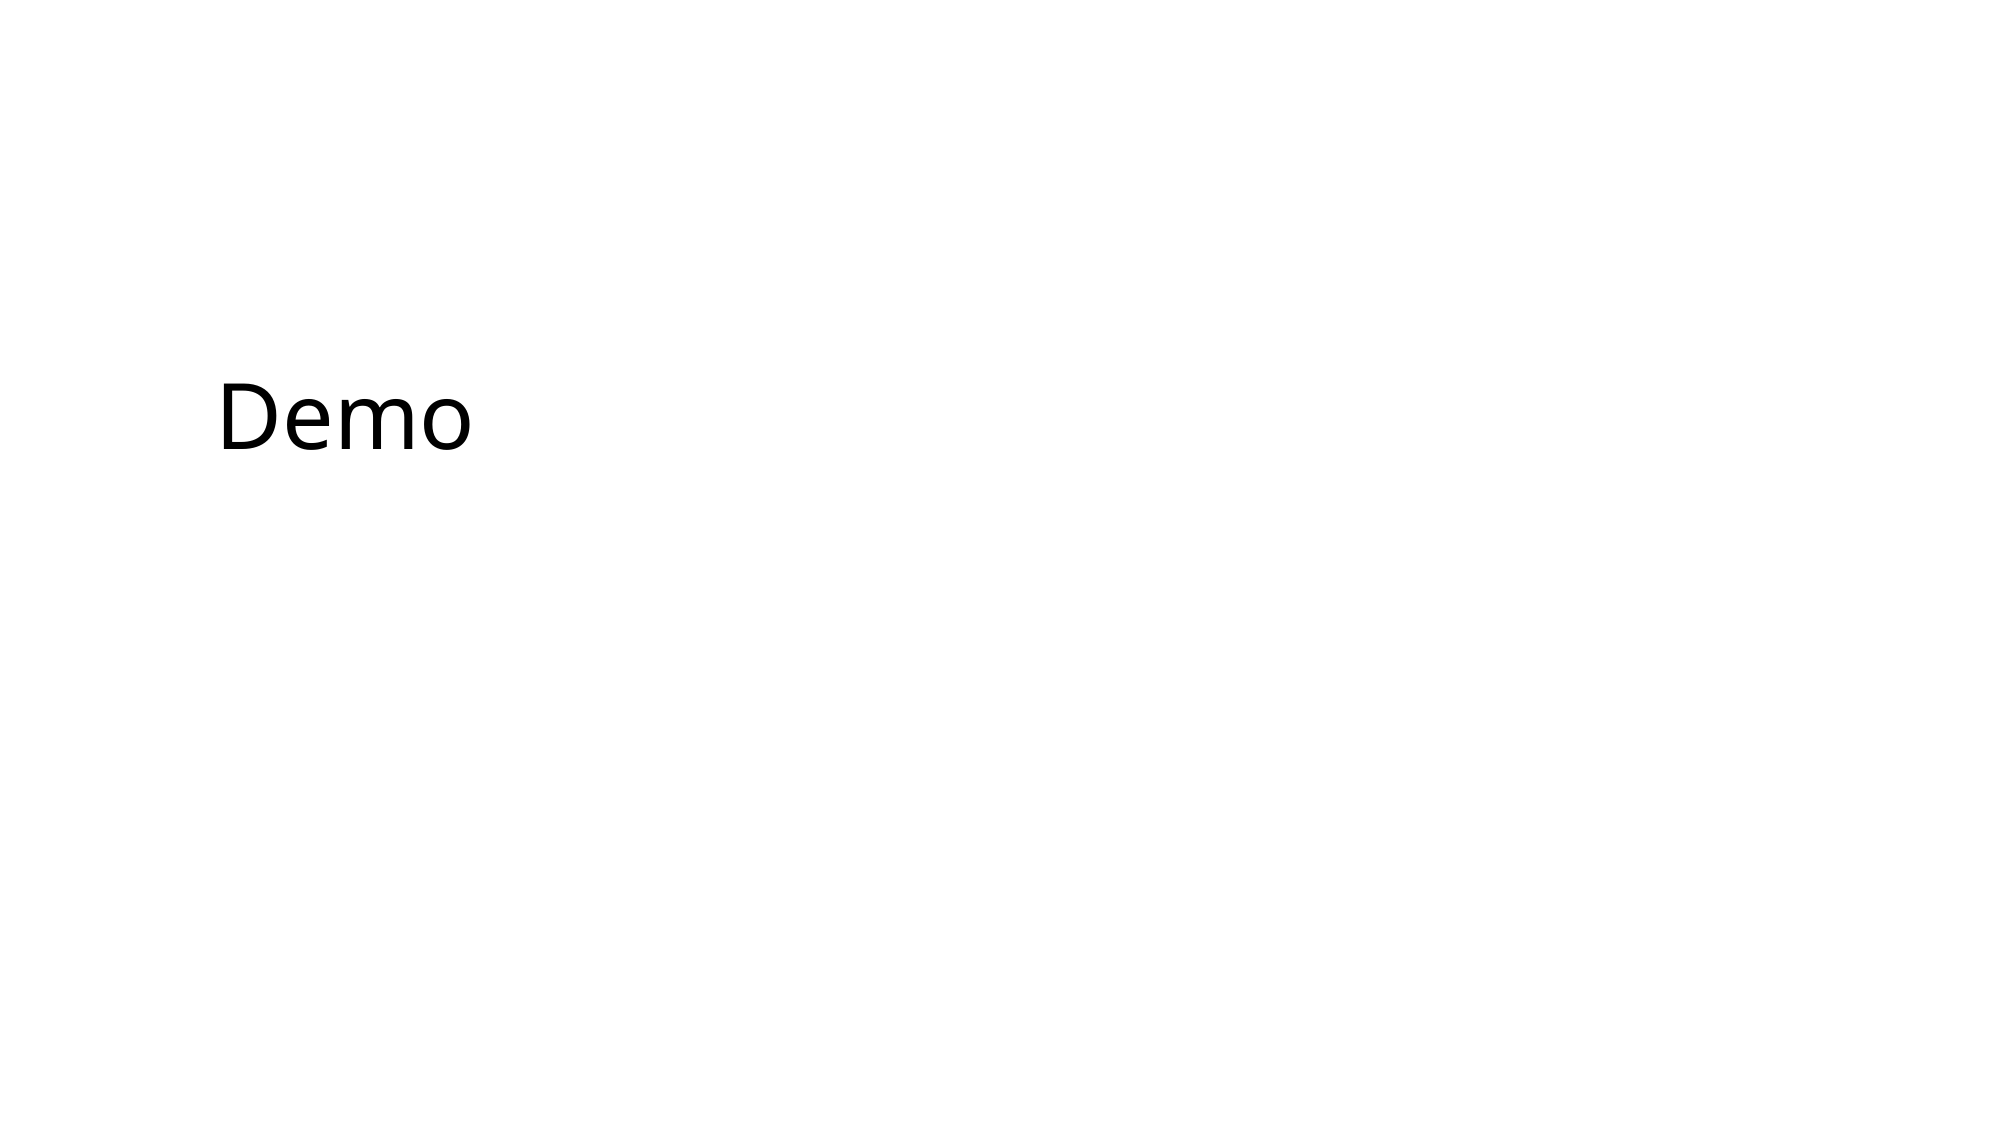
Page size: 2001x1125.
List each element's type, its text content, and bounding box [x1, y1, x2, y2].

title Demo [200, 311, 1926, 529]
